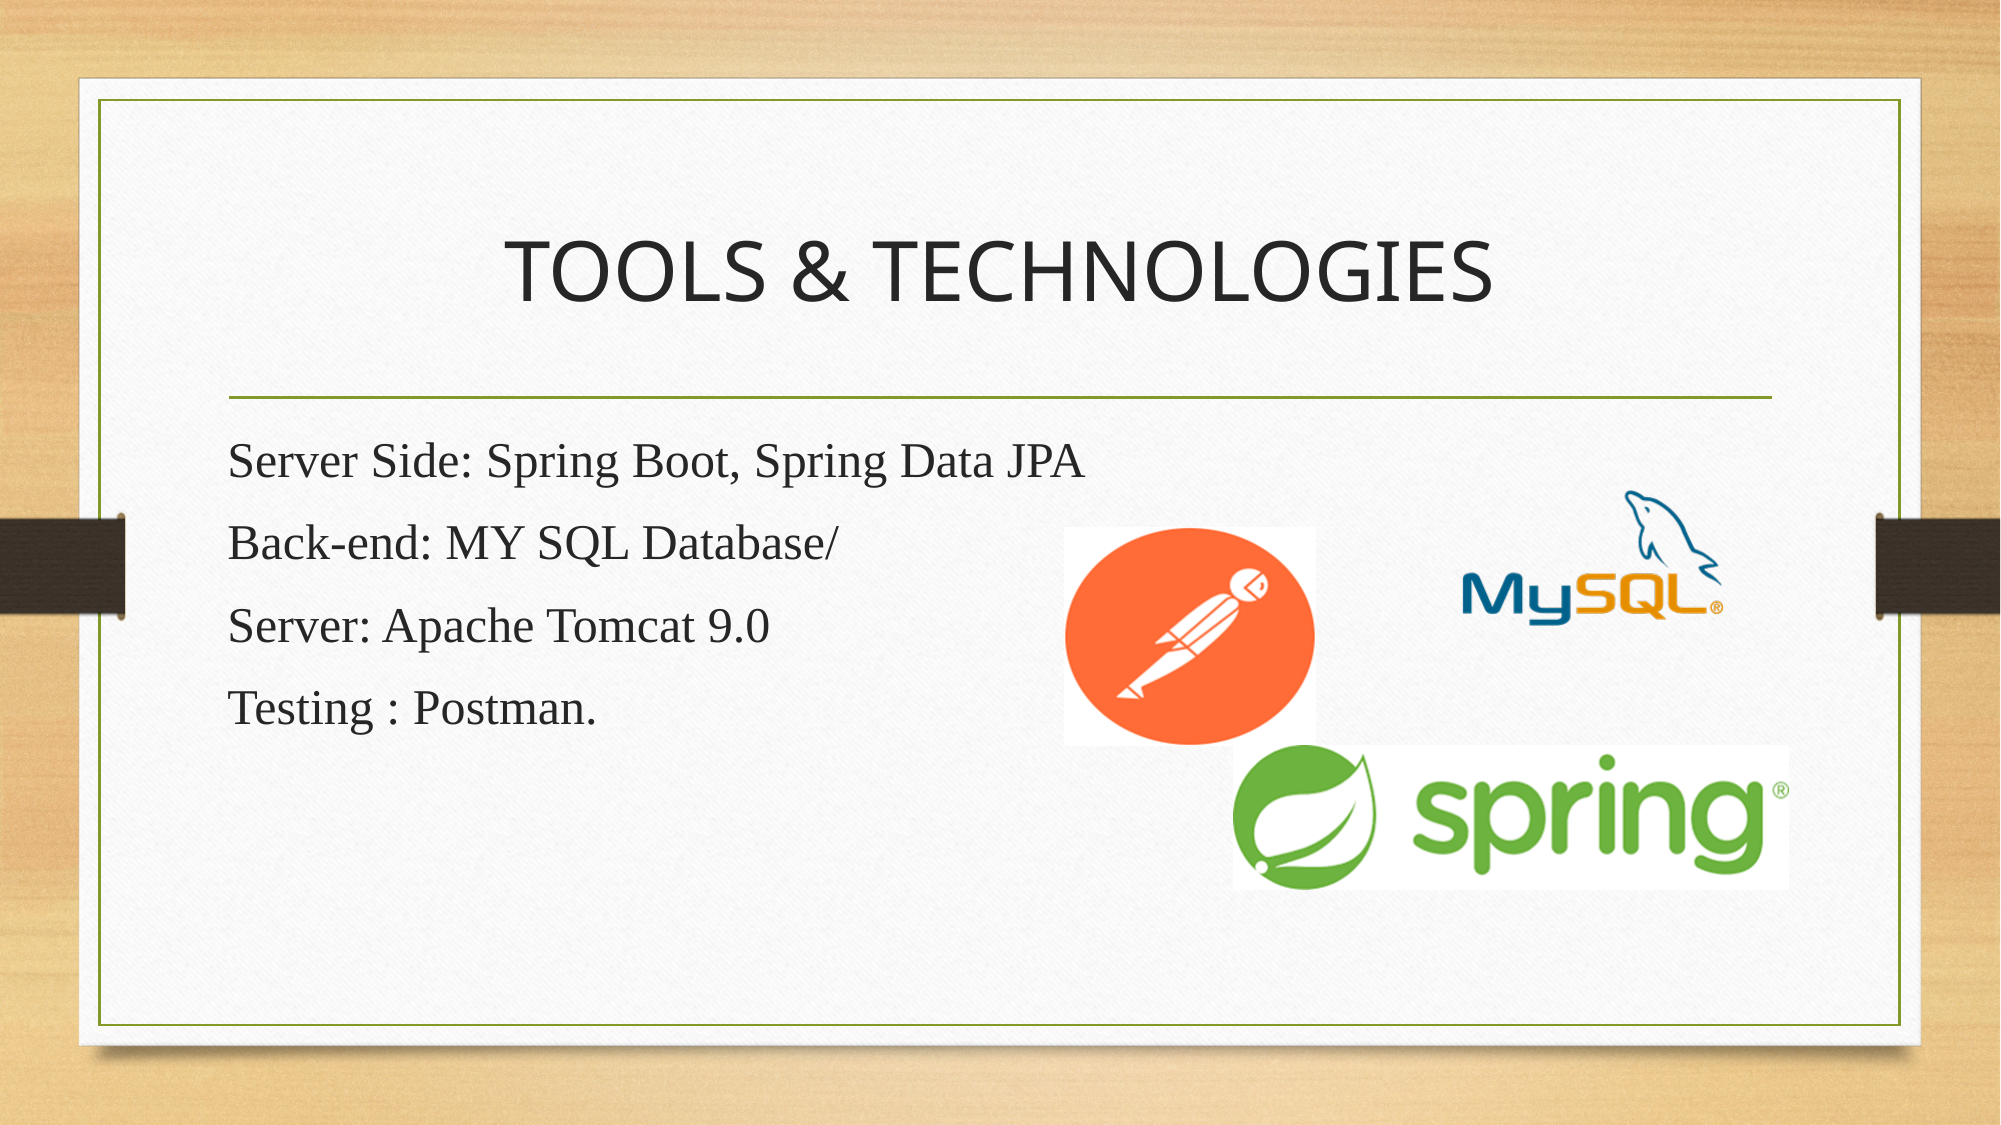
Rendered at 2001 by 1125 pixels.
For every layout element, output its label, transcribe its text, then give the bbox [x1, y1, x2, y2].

picture [0, 0, 2001, 1125]
title TOOLS & TECHNOLOGIES [212, 161, 1788, 375]
list Server Side: Spring Boot, Spring Data JPA Back-end: MY SQL Database/ Server: Apache Tomcat 9.0 Testing : Postman. [212, 419, 1788, 964]
